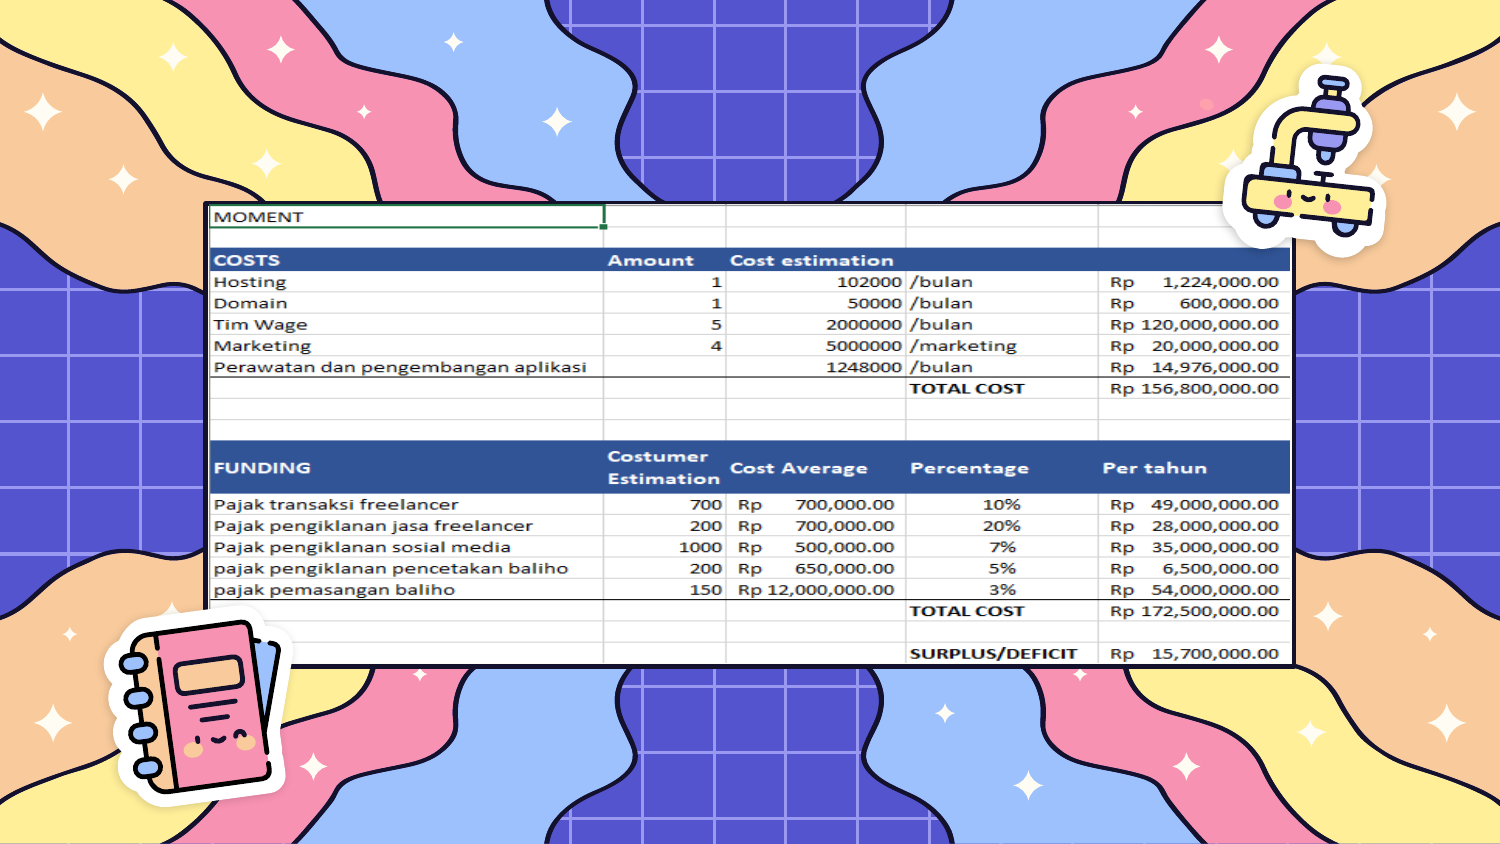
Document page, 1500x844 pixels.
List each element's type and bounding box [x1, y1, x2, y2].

picture [208, 204, 1290, 664]
text_box [1227, 62, 1392, 254]
text_box [109, 610, 302, 802]
